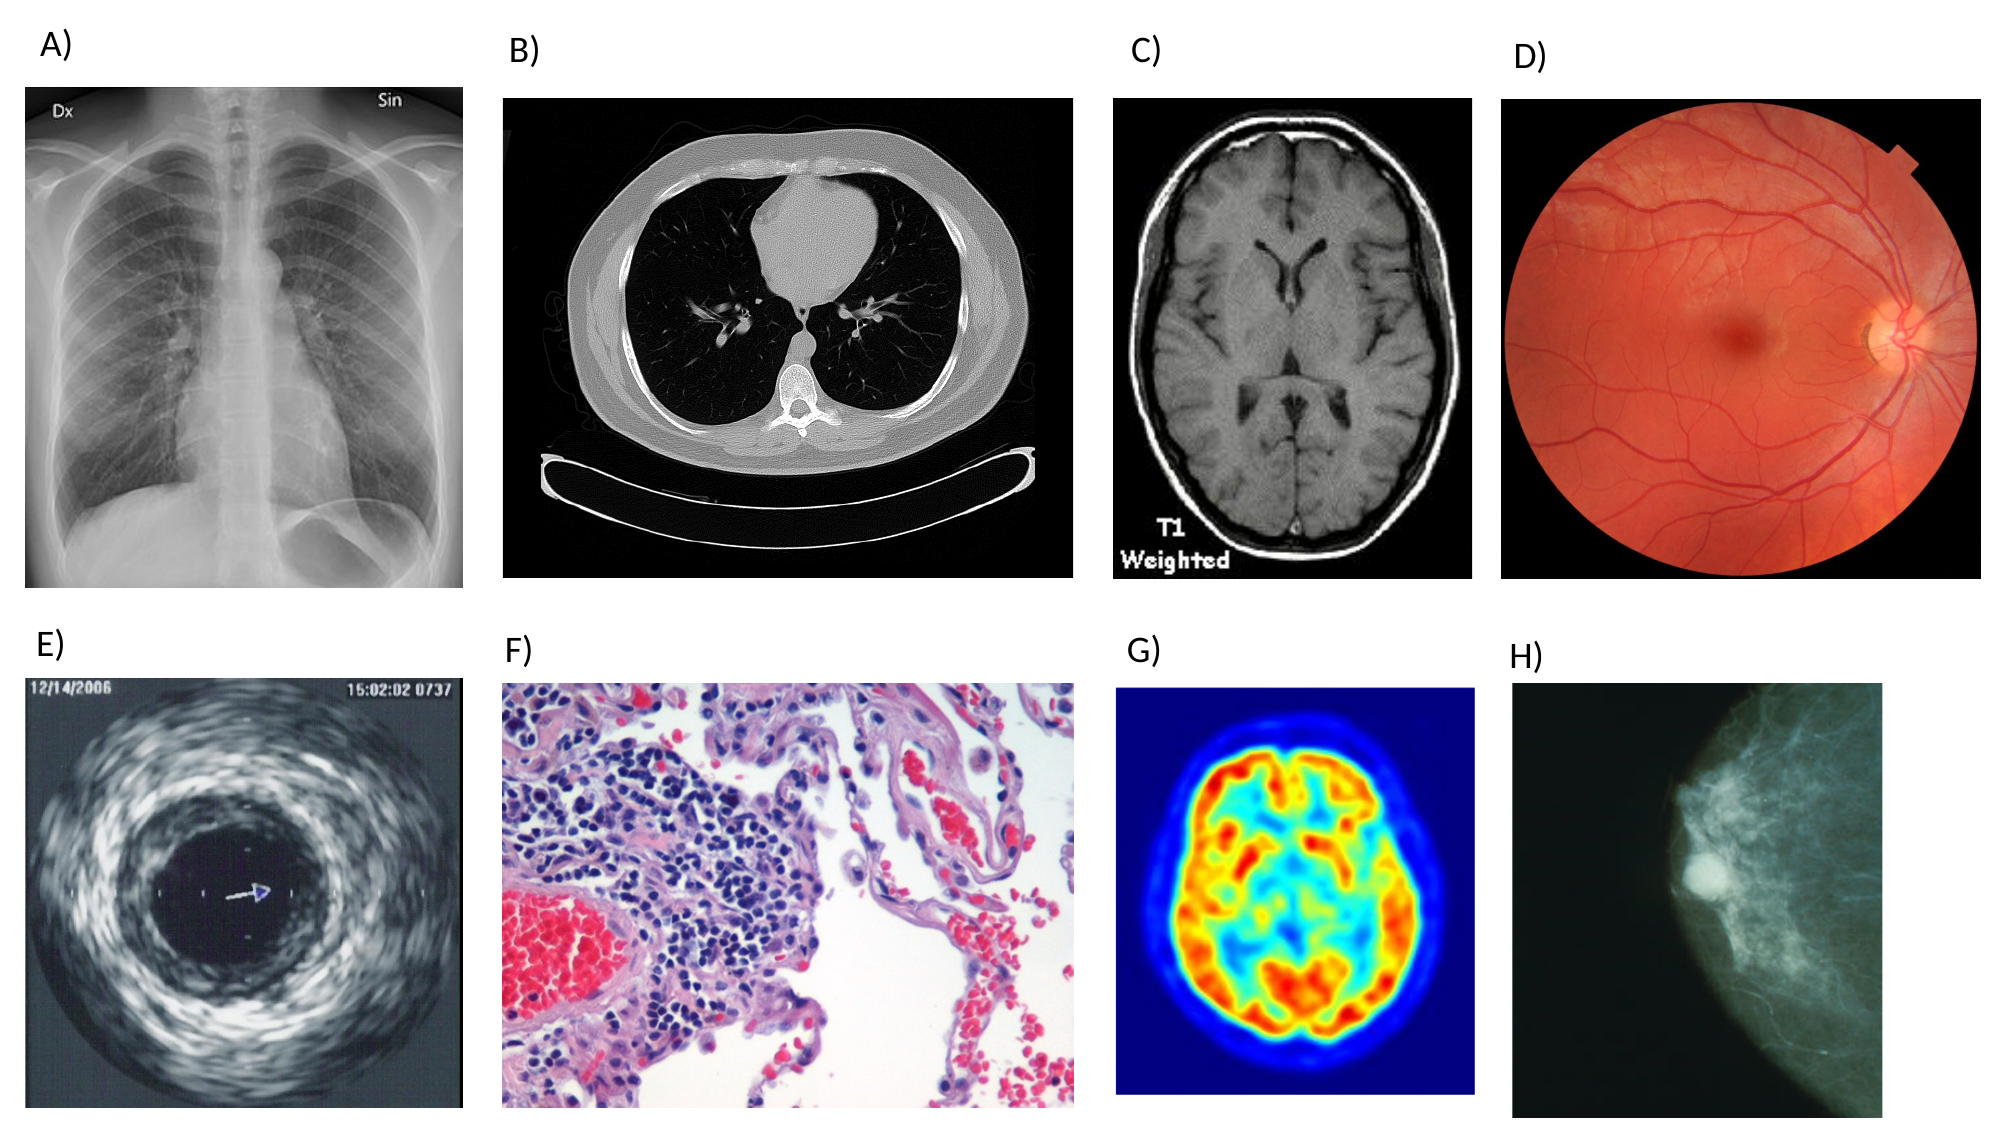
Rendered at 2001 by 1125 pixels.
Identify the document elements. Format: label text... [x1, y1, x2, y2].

picture [1501, 99, 1981, 579]
text_box F) [490, 617, 584, 678]
picture [502, 98, 1074, 578]
picture [1091, 688, 1499, 1094]
text_box H) [1494, 623, 1589, 684]
text_box A) [25, 11, 119, 72]
text_box C) [1116, 18, 1210, 78]
picture [25, 678, 463, 1108]
picture [1512, 683, 1883, 1118]
text_box E) [21, 611, 115, 672]
picture [502, 683, 1074, 1108]
text_box G) [1112, 617, 1206, 678]
picture [25, 87, 463, 588]
text_box D) [1498, 24, 1593, 84]
text_box B) [494, 18, 588, 78]
picture [1113, 98, 1473, 579]
